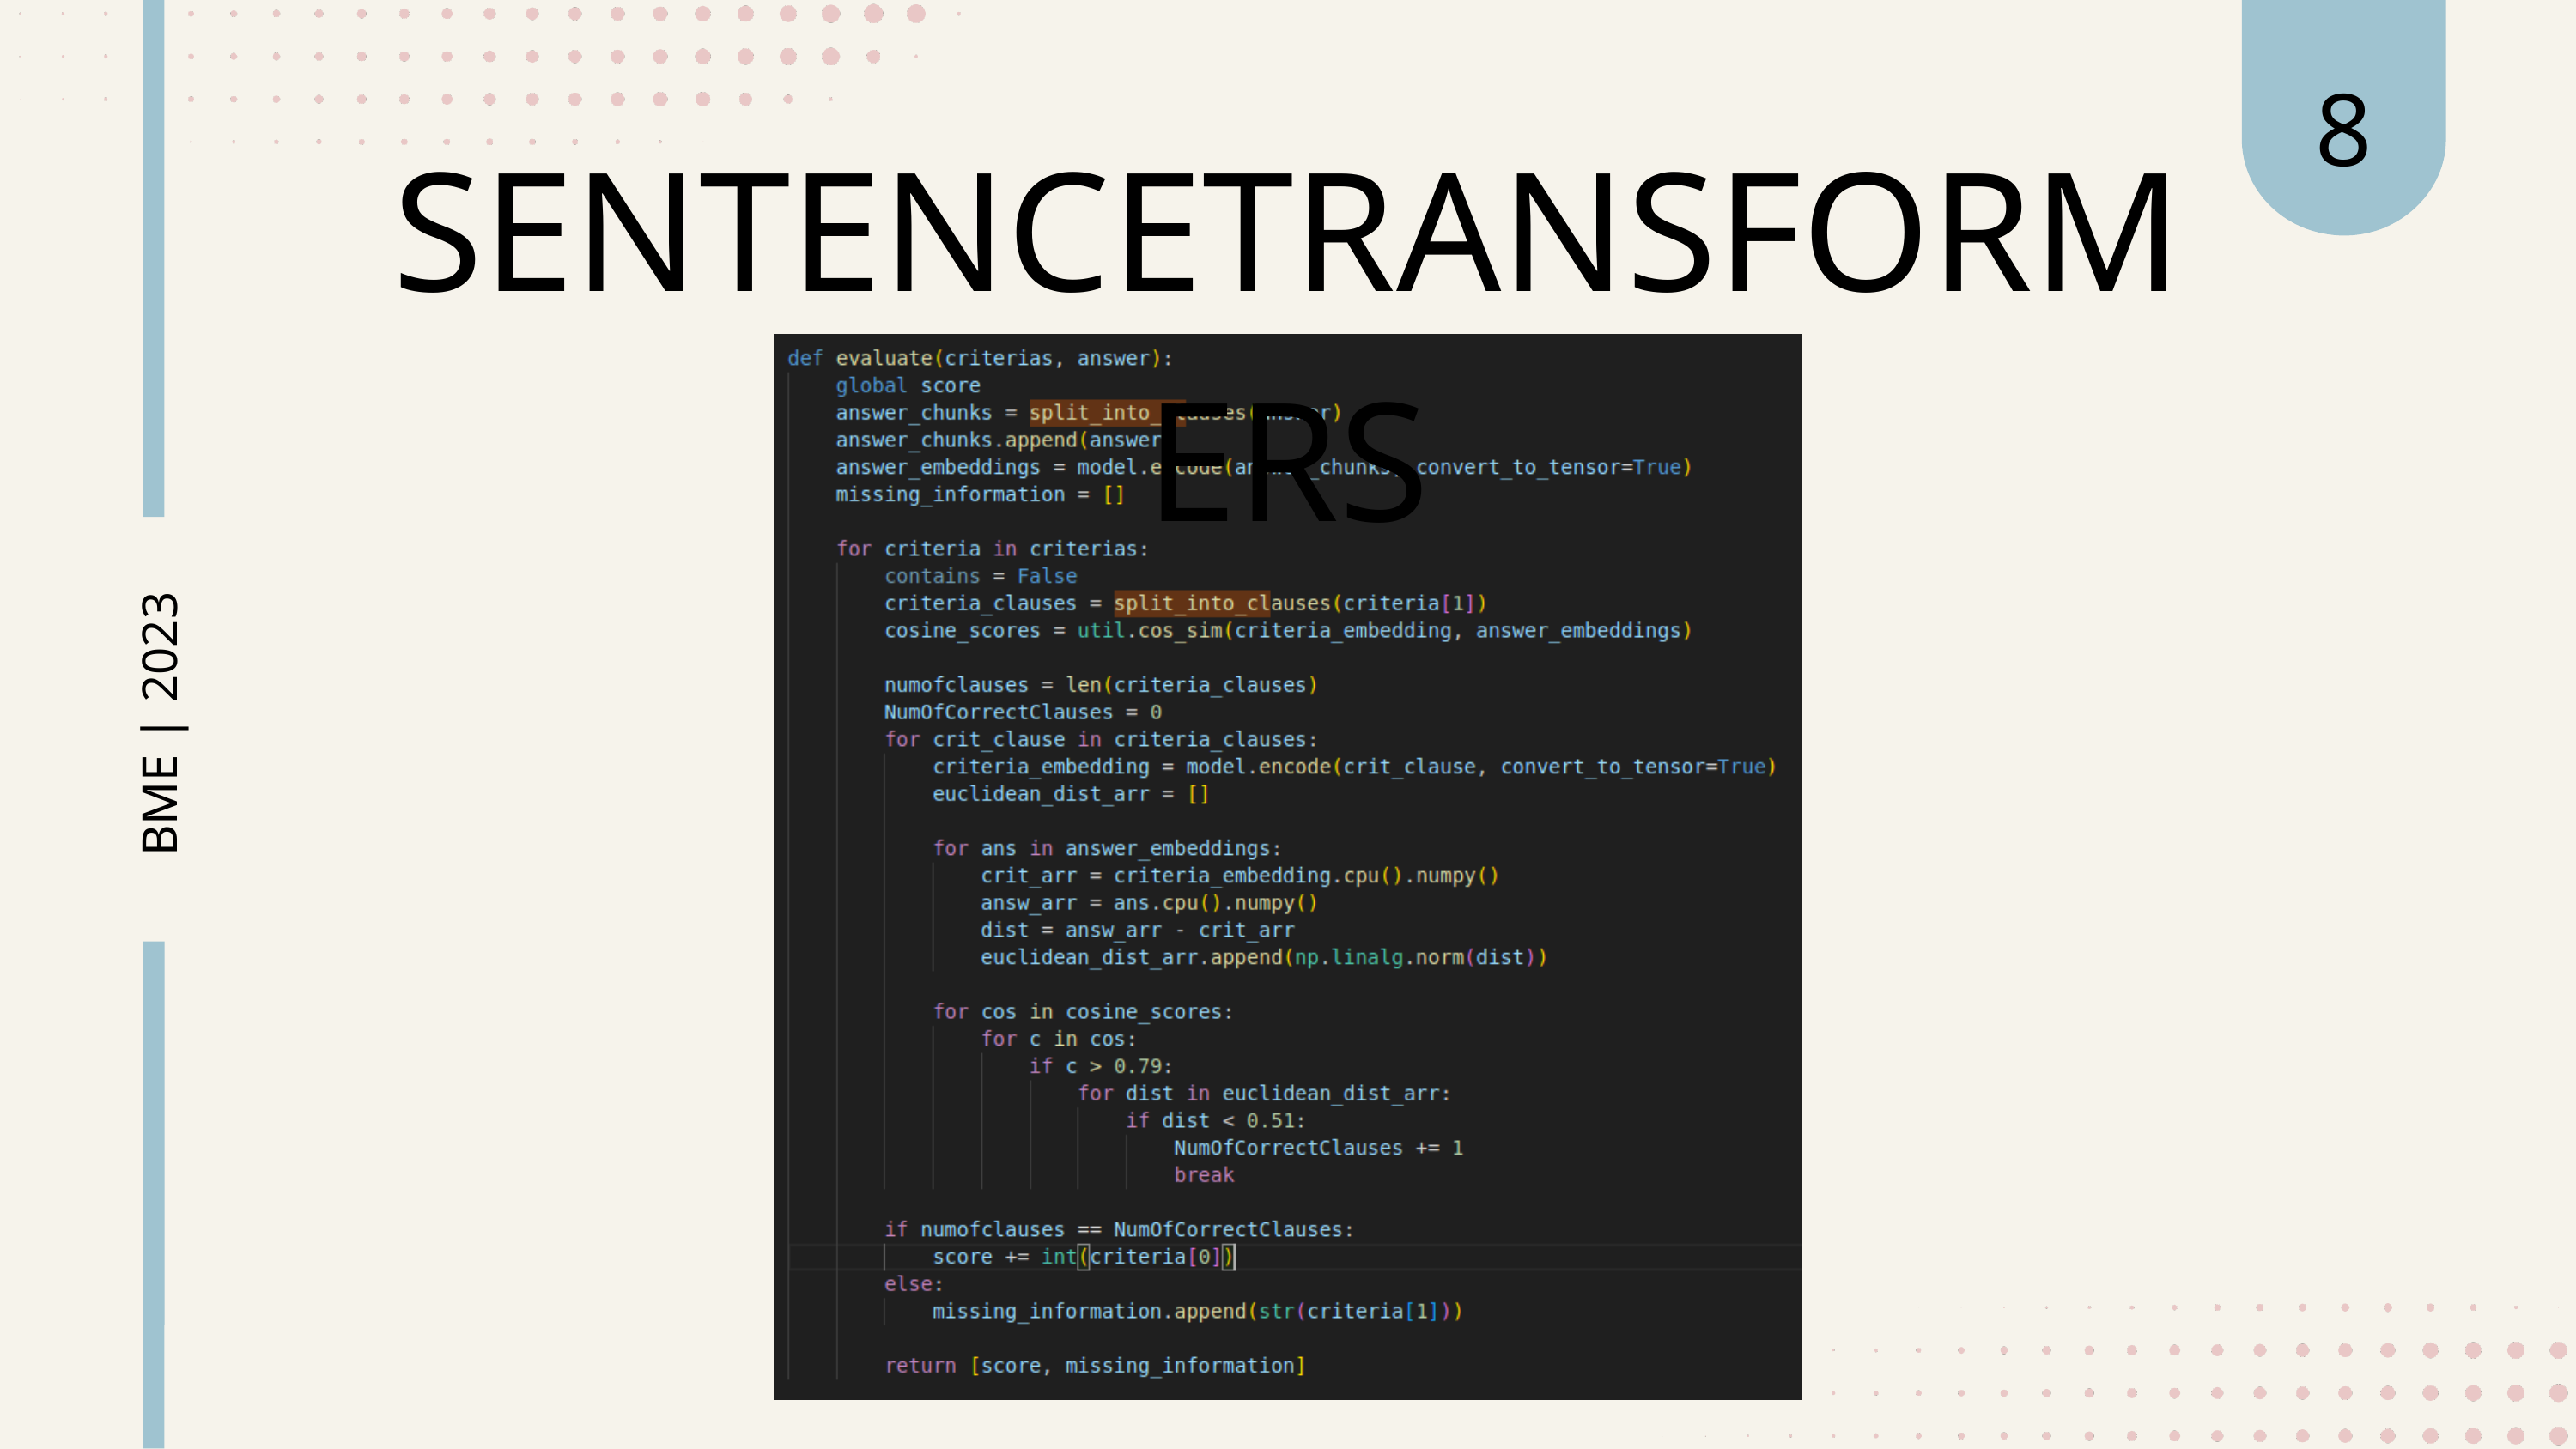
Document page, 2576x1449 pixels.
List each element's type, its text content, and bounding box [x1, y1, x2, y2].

text_box [1662, 1303, 2576, 1449]
text_box [190, 0, 966, 145]
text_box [2233, 0, 2455, 236]
text_box SENTENCETRANSFORMERS [367, 94, 2209, 555]
text_box [0, 0, 119, 145]
text_box [774, 555, 1802, 1401]
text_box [125, 0, 184, 1449]
